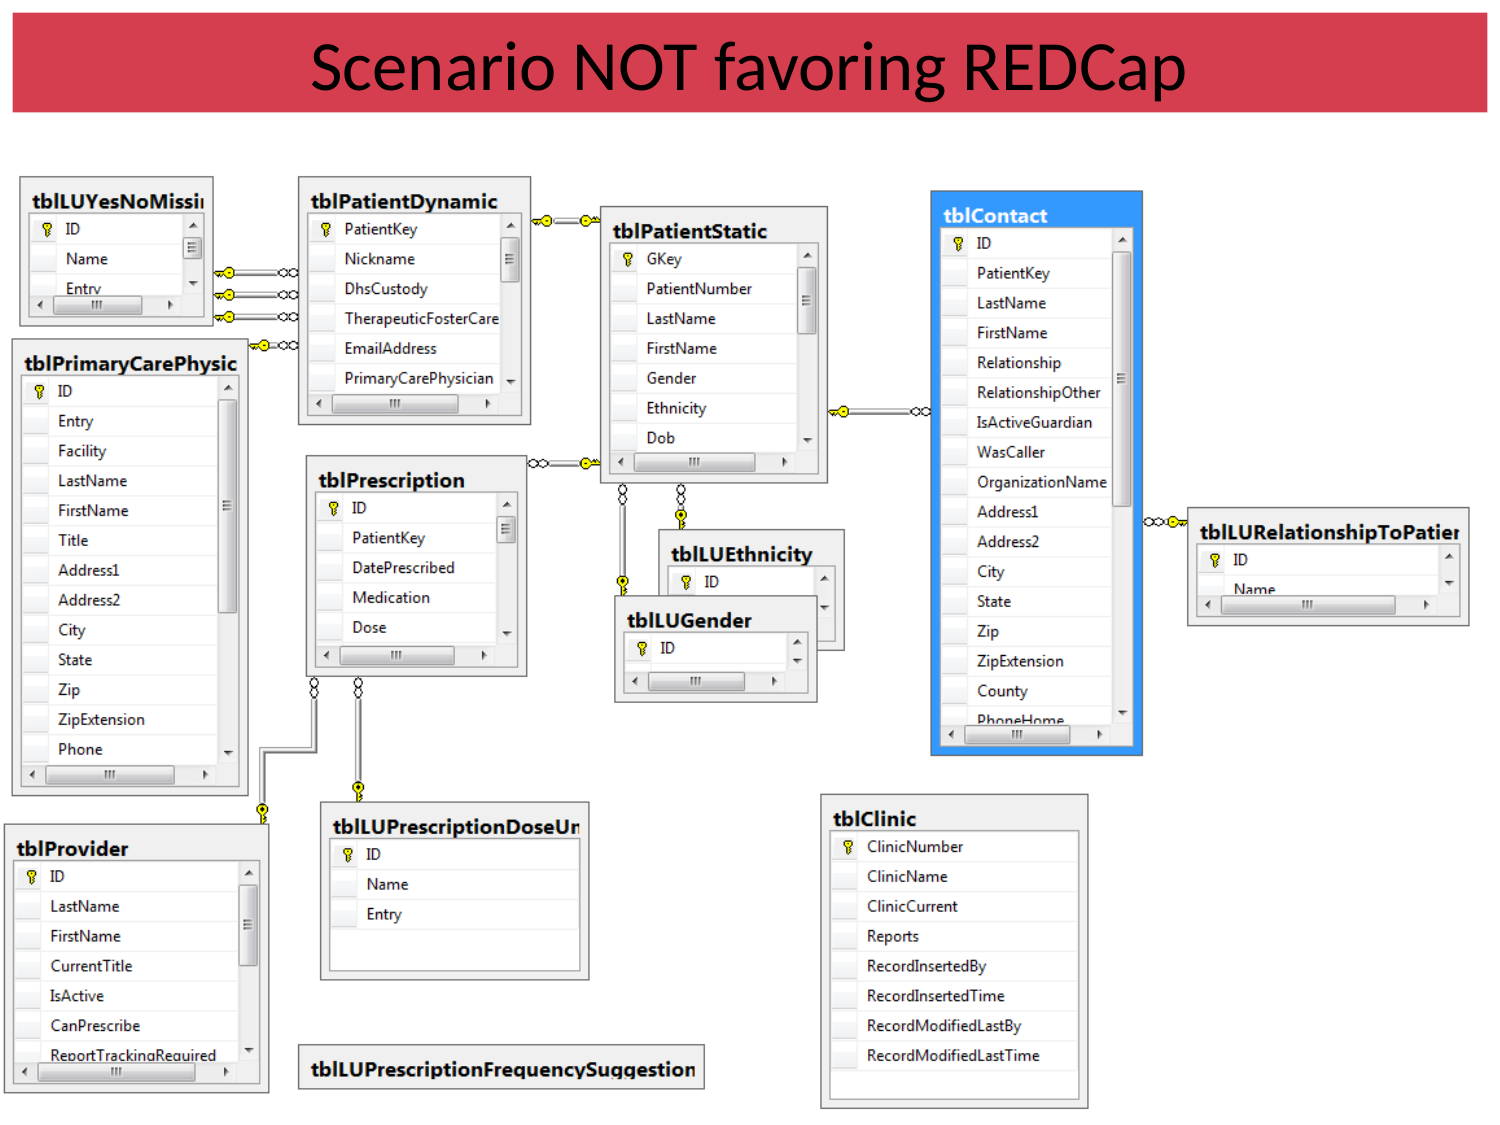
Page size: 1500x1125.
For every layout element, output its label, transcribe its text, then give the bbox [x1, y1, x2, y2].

picture [0, 149, 1497, 1113]
title Scenario NOT favoring REDCap [12, 12, 1488, 113]
